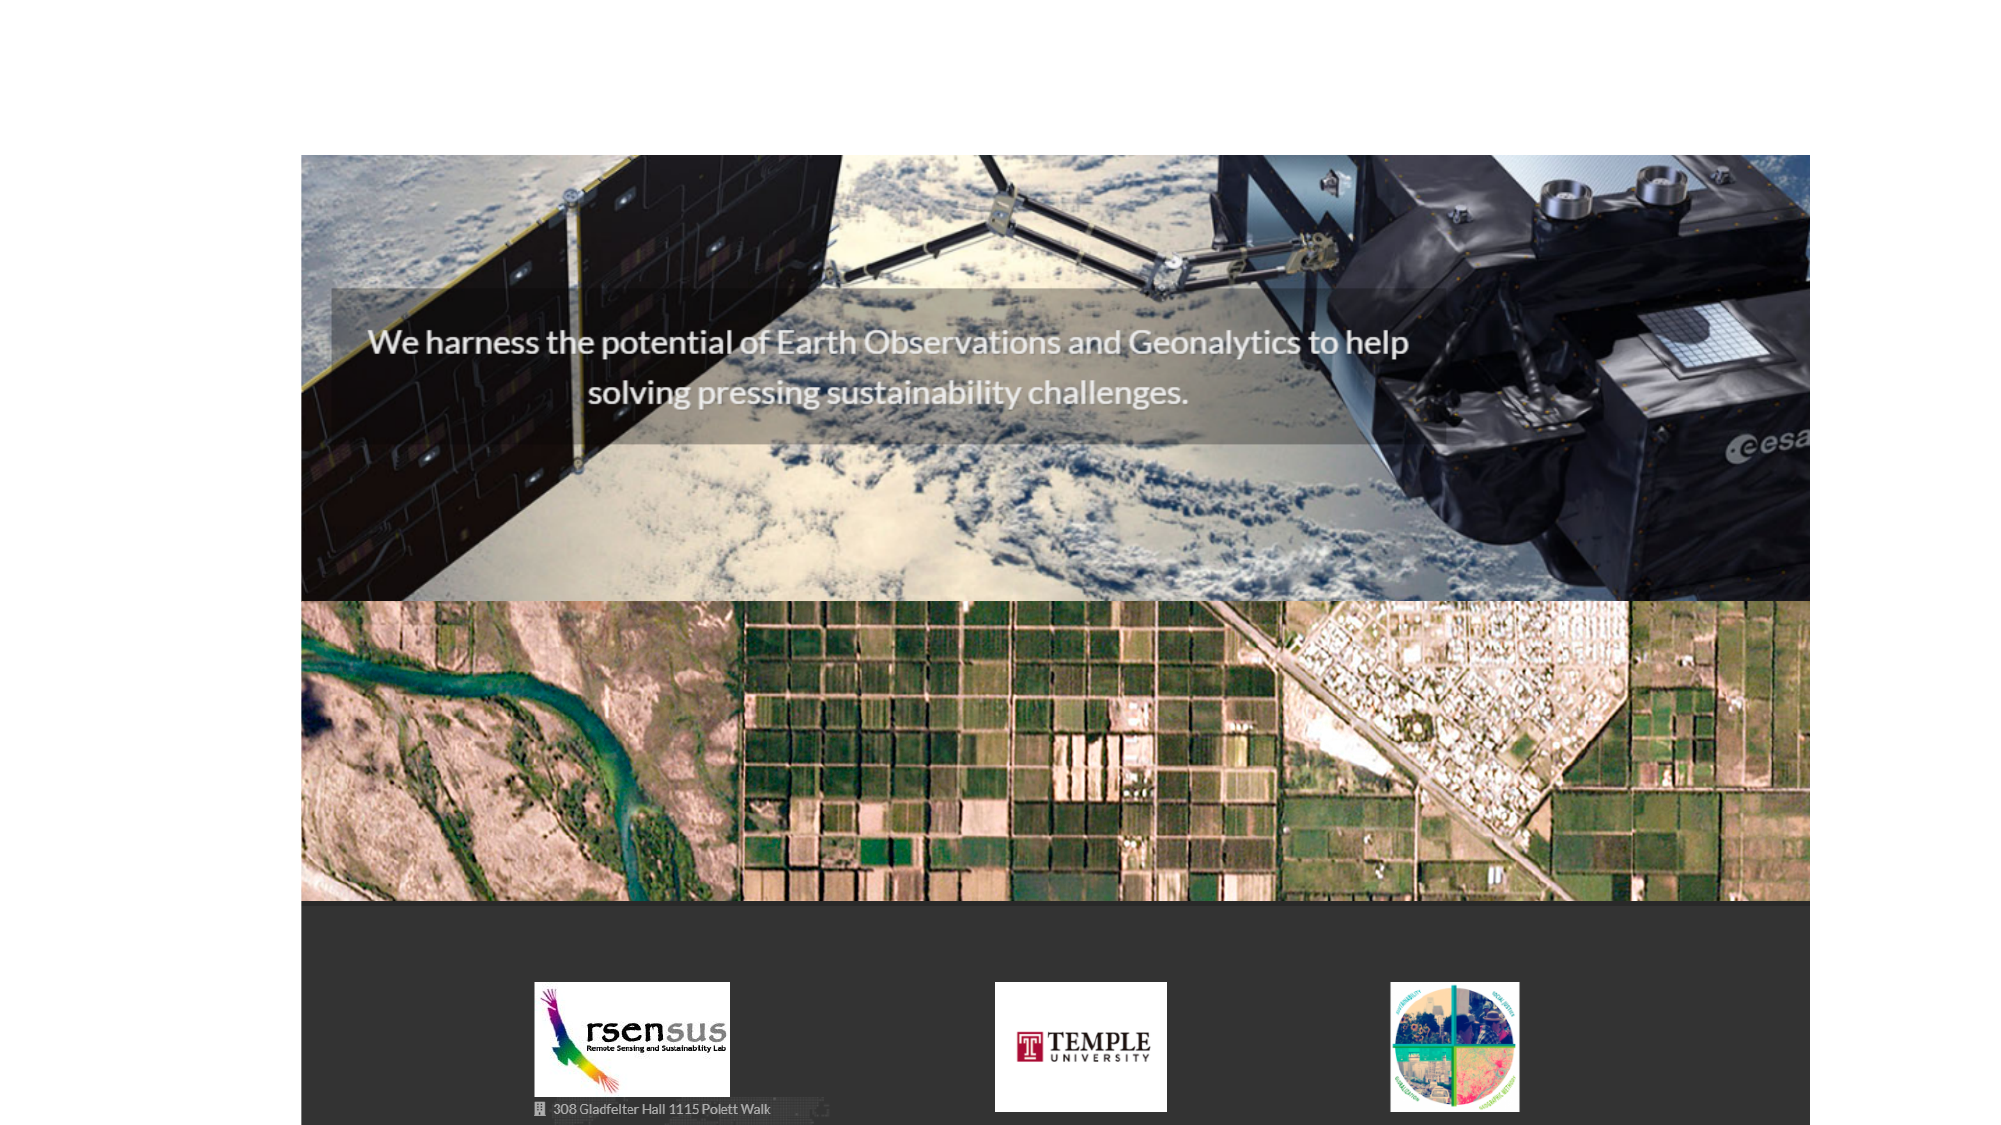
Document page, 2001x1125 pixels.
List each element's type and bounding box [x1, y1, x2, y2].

picture [301, 155, 1810, 1125]
